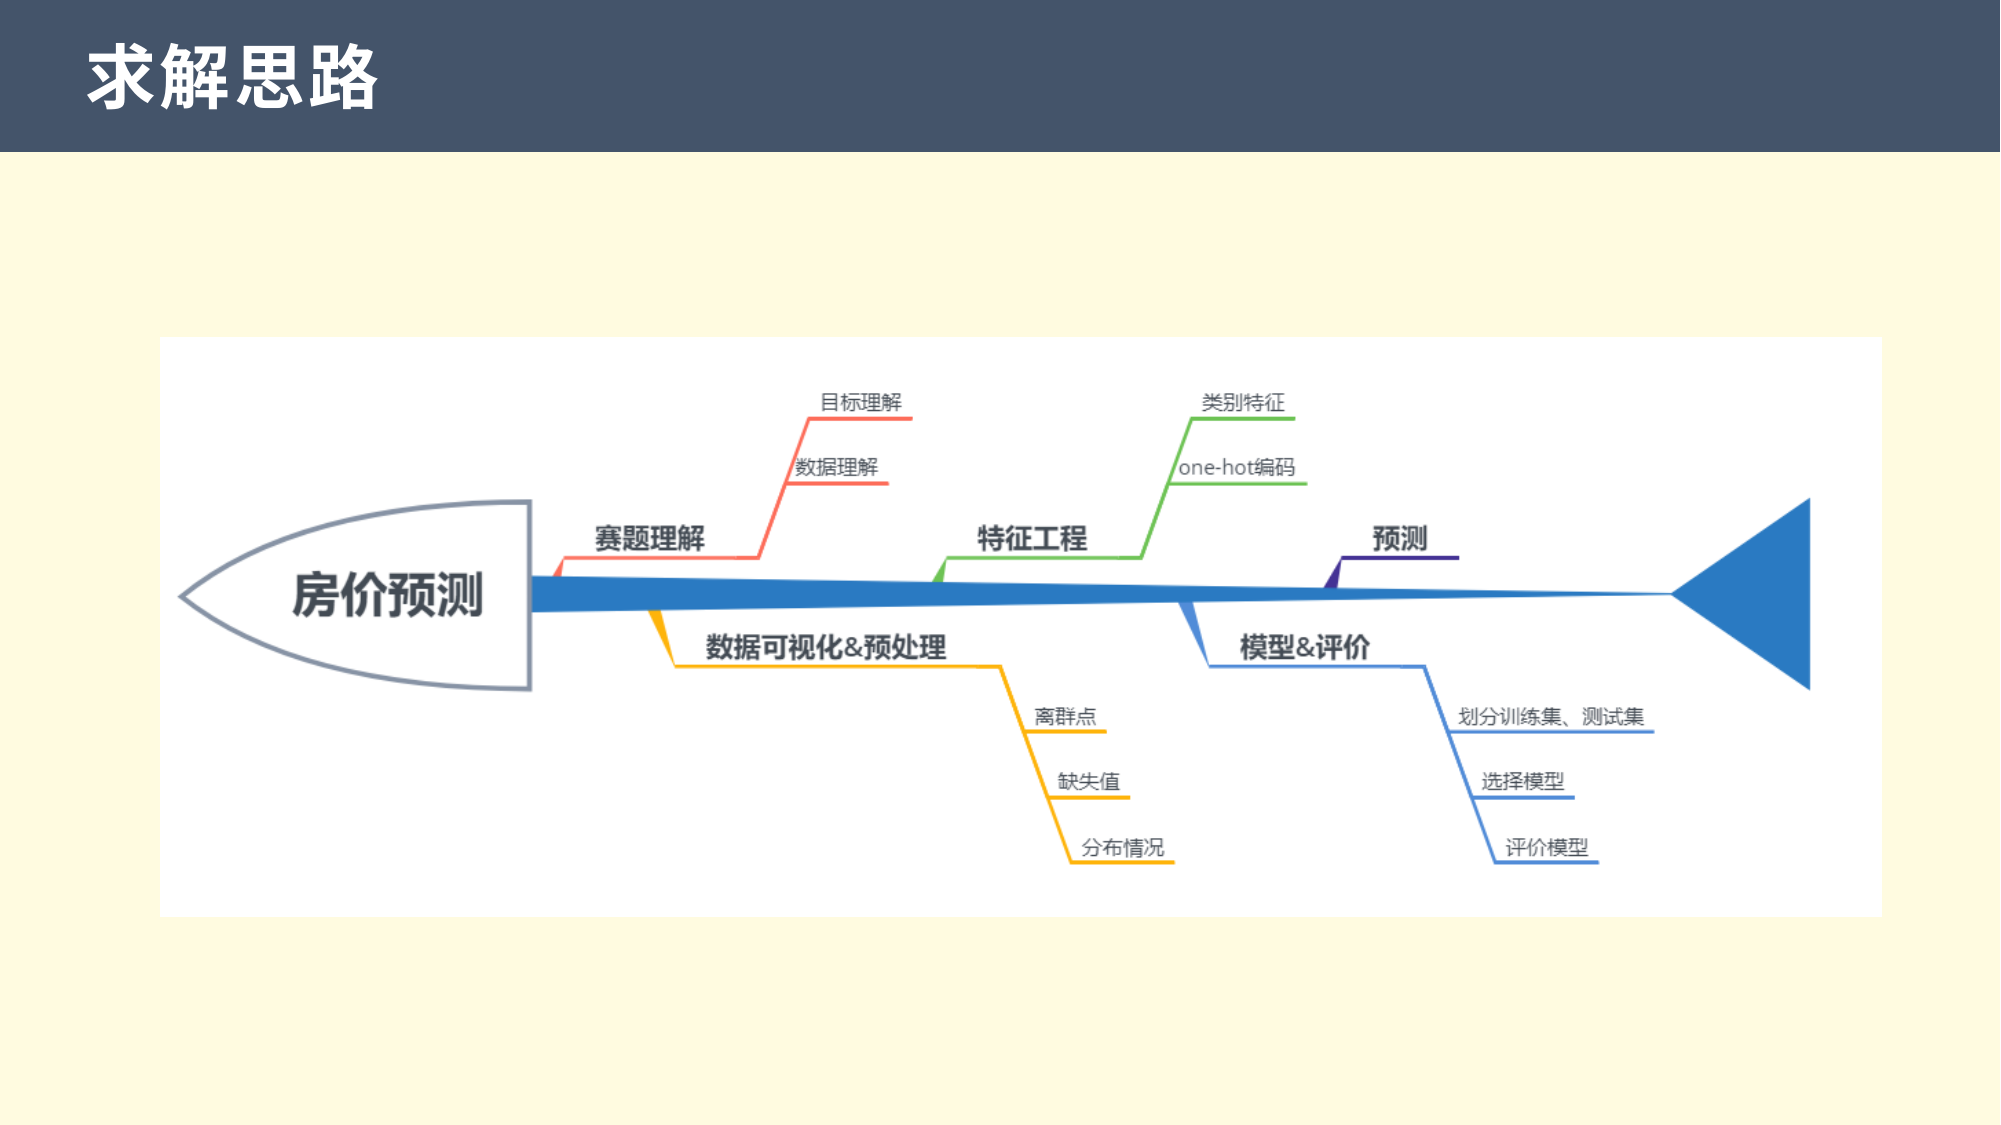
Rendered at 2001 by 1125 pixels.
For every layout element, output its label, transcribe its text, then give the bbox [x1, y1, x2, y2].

picture [160, 337, 1882, 917]
text_box 求解思路 [75, 24, 1925, 125]
text_box [0, 0, 2000, 153]
